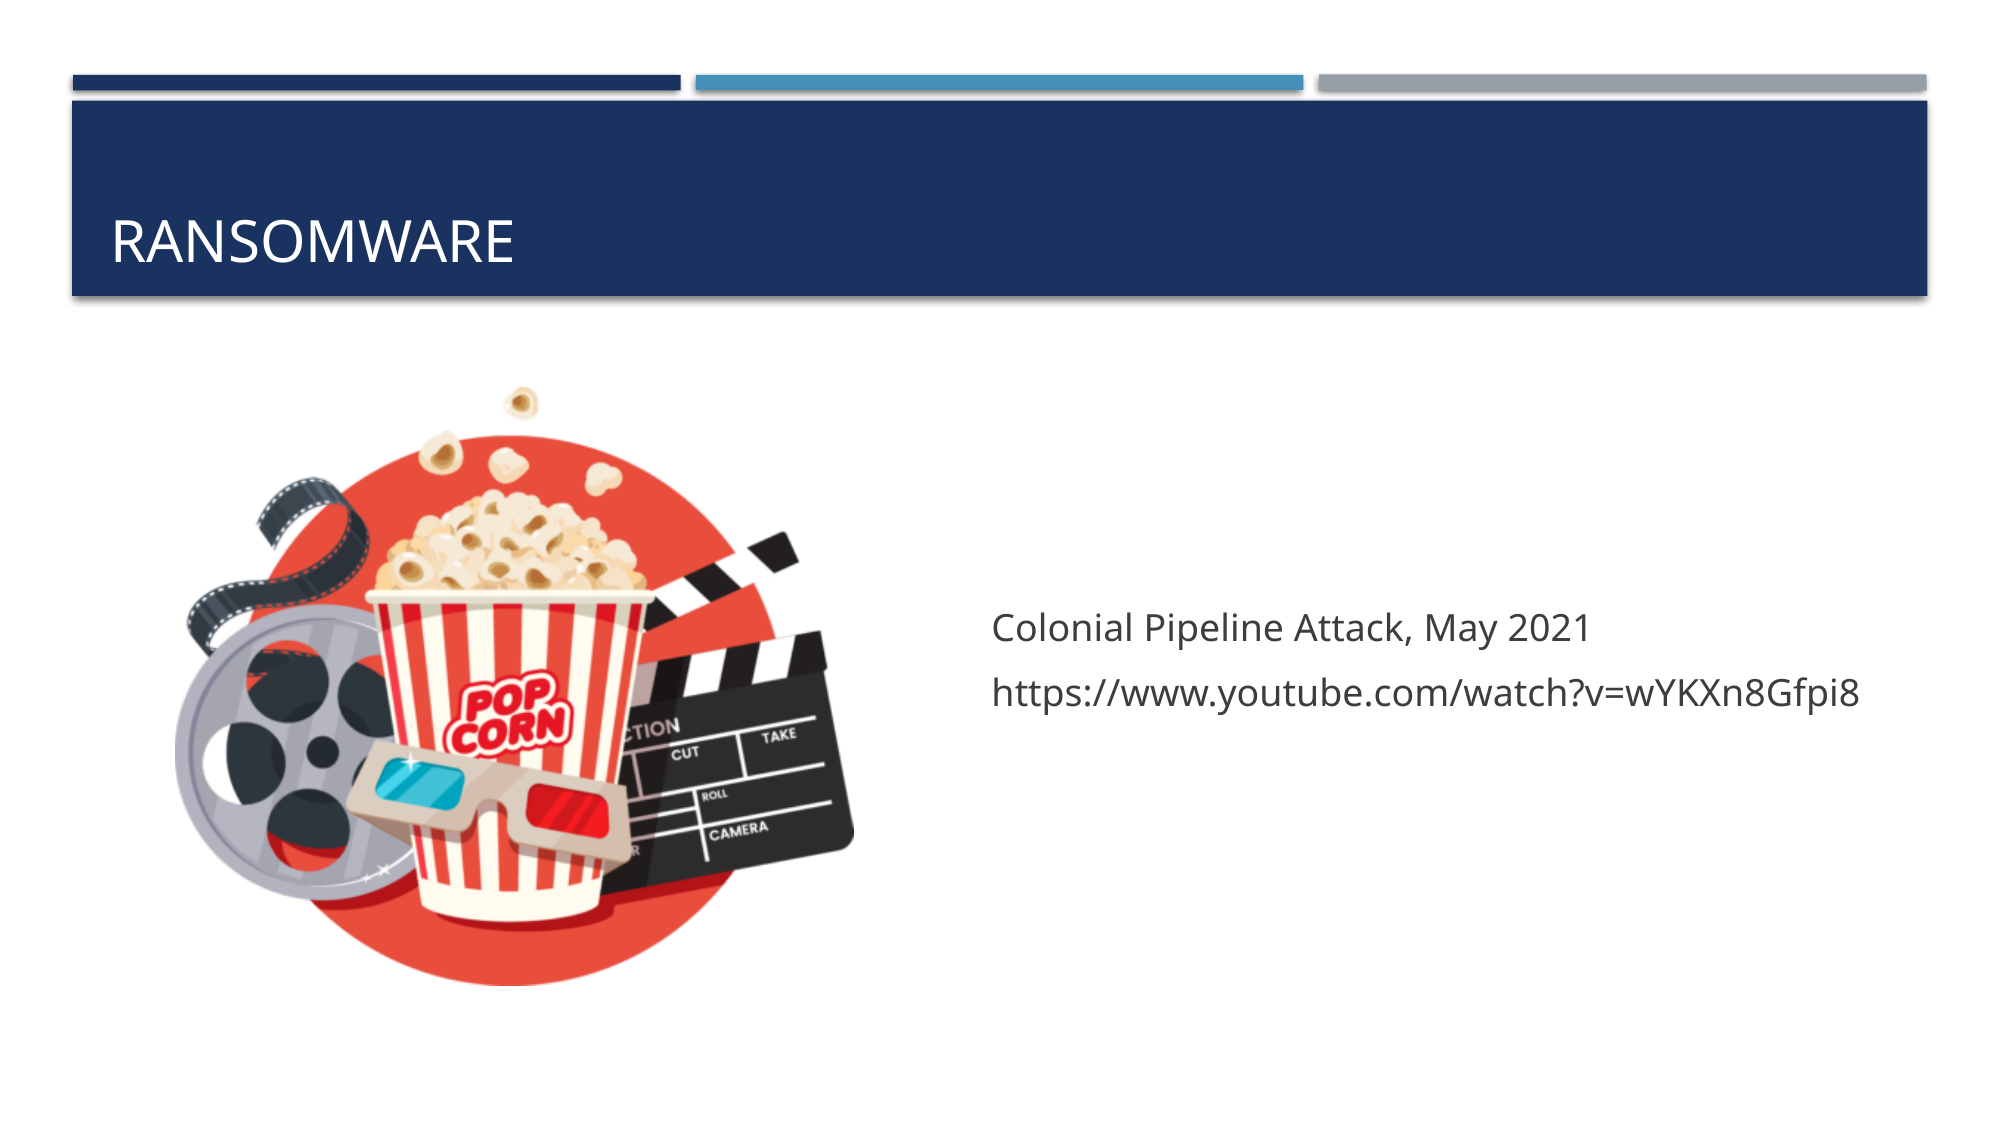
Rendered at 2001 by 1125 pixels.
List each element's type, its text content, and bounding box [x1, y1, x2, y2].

picture [175, 386, 855, 987]
title ransomware [95, 115, 1905, 282]
list Colonial Pipeline Attack, May 2021 https://www.youtube.com/watch?v=wYKXn8Gfpi8 [976, 357, 1905, 962]
